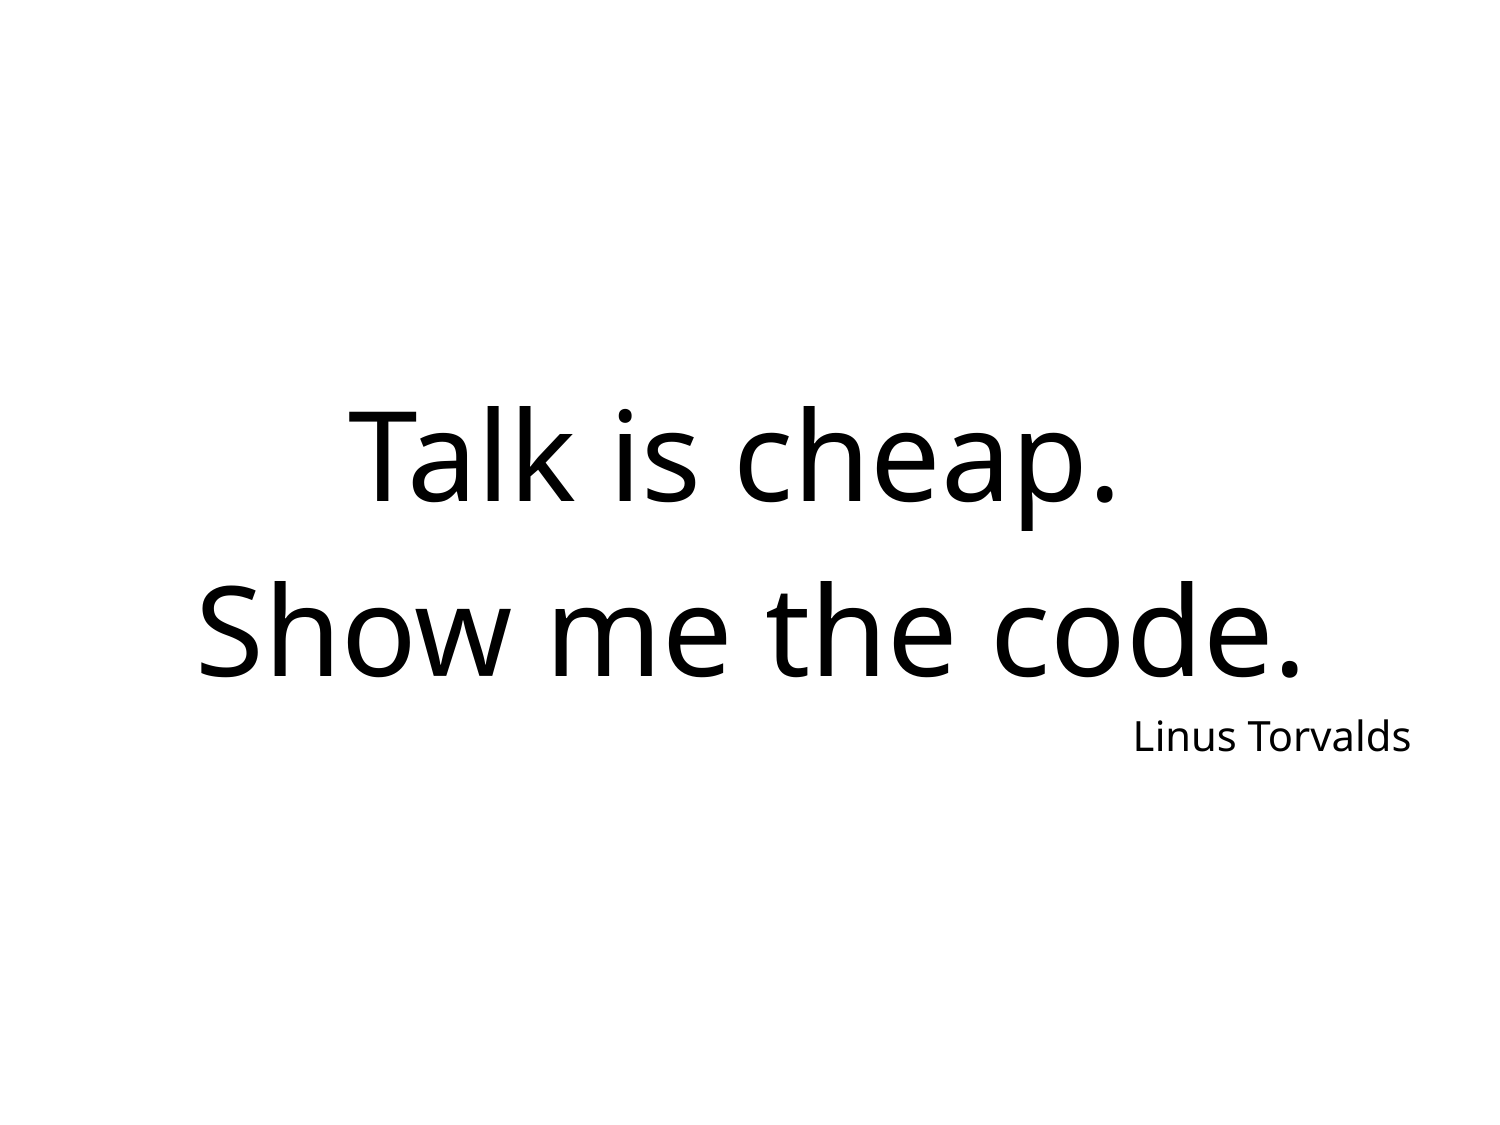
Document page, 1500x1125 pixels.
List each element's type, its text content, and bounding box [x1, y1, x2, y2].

list Talk is cheap. Show me the code. Linus Torvalds [76, 19, 1427, 975]
